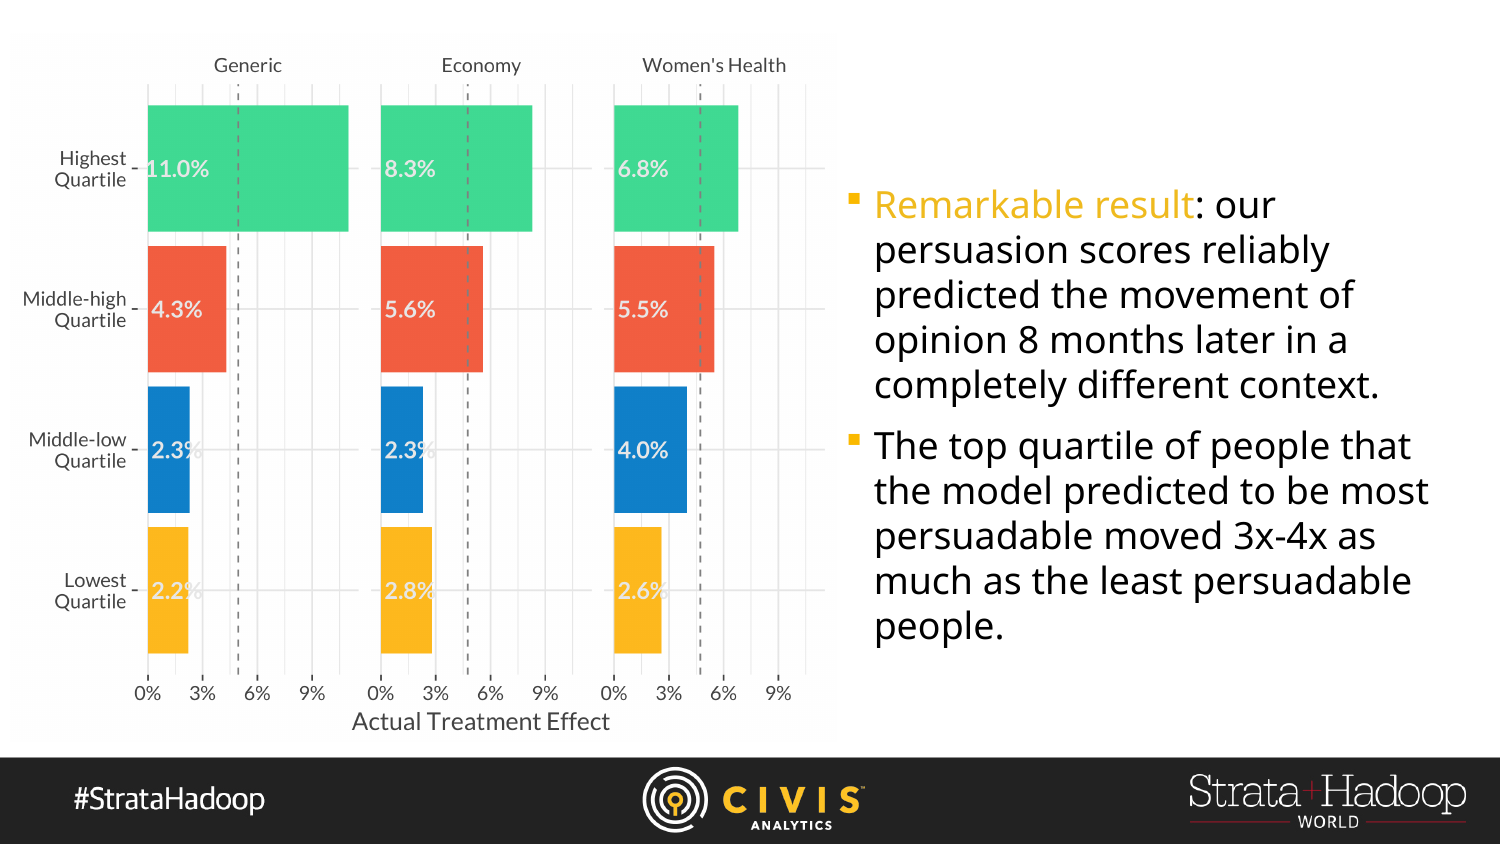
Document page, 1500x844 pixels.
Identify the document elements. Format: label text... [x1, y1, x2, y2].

picture [0, 0, 1500, 844]
list Remarkable result: our persuasion scores reliably predicted the movement of opinion 8 months later in a completely different context. The top quartile of people that the model predicted to be most persuadable moved 3x-4x as much as the least persuadable people. [843, 178, 1455, 844]
